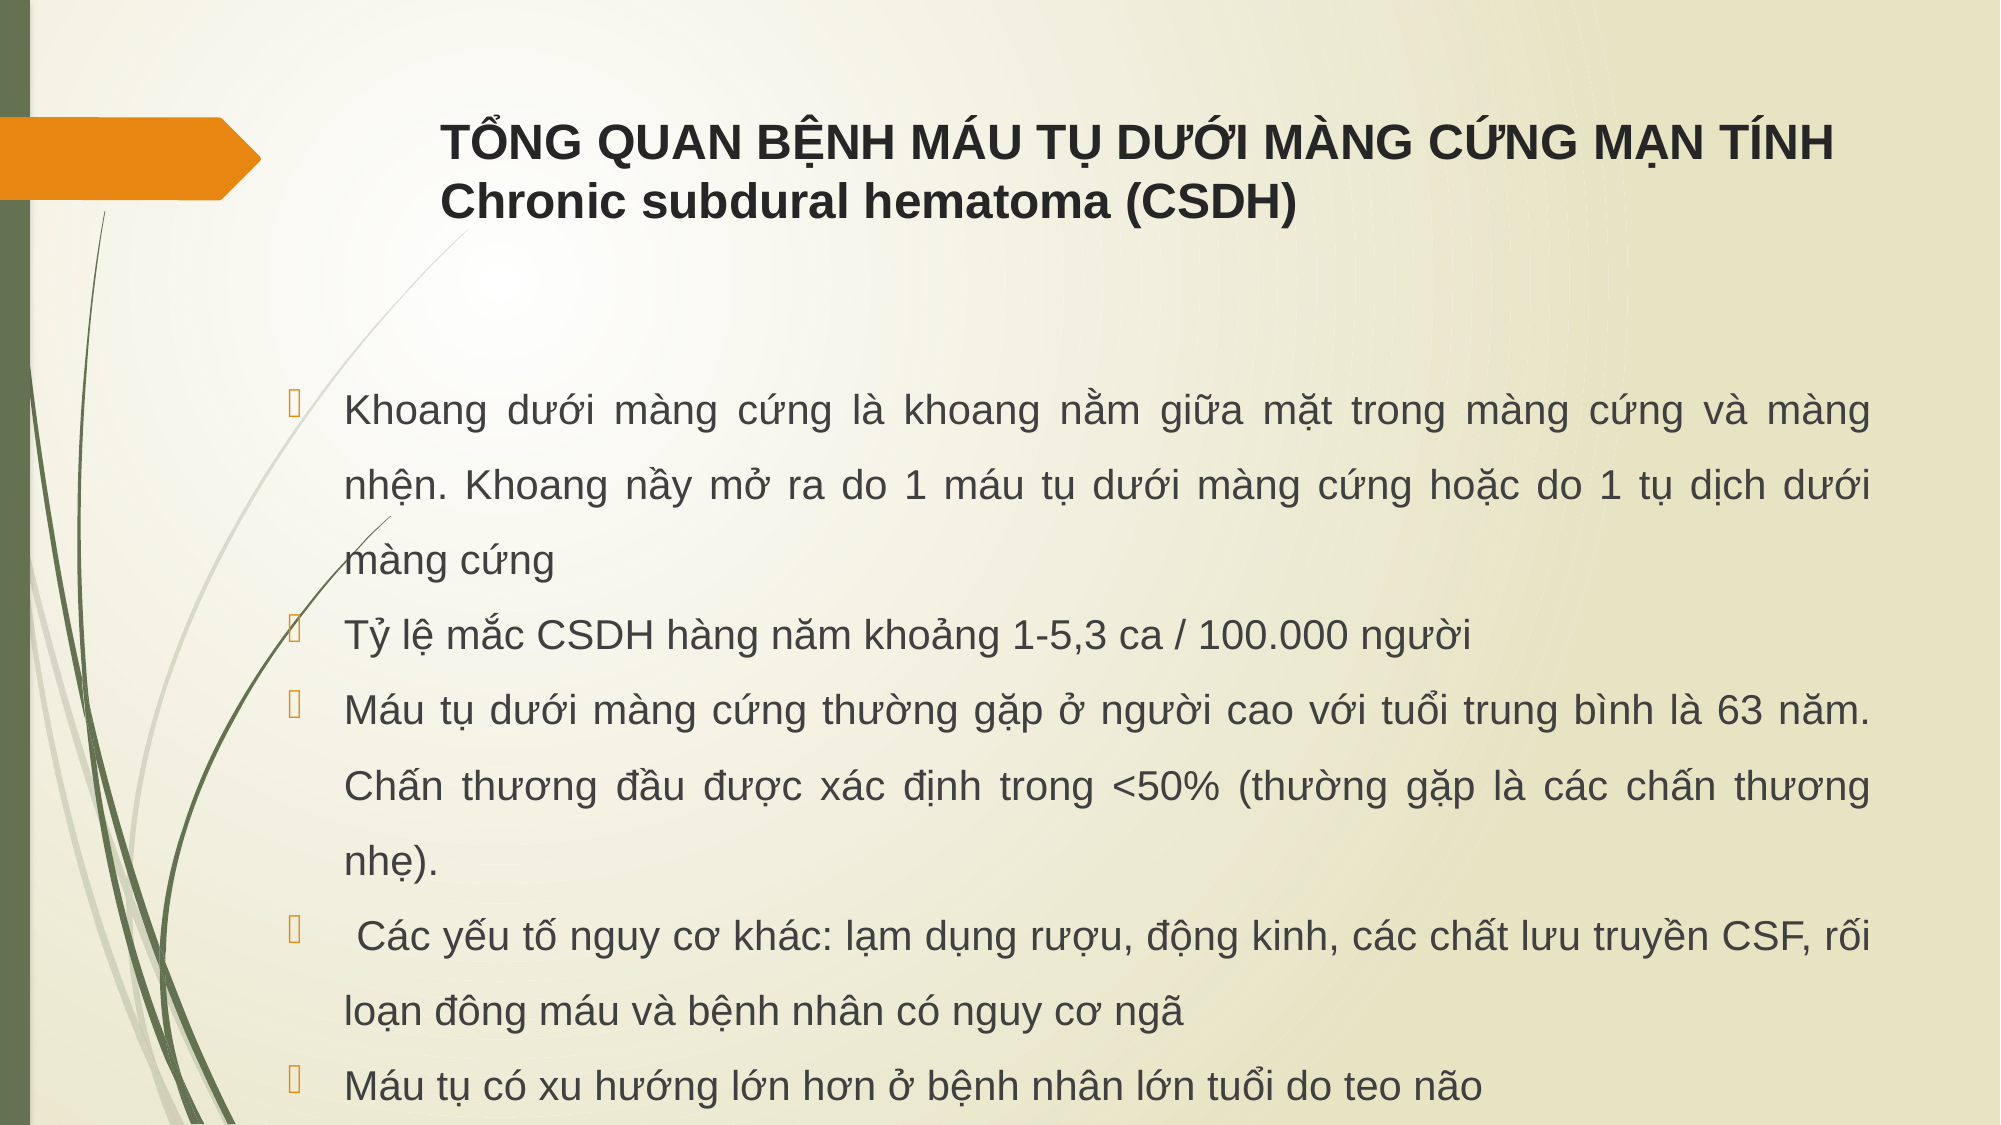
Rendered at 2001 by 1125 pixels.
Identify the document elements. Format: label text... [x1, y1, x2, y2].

list Khoang dưới màng cứng là khoang nằm giữa mặt trong màng cứng và màng nhện. Khoang nầy mở ra do 1 máu tụ dưới màng cứng hoặc do 1 tụ dịch dưới màng cứng Tỷ lệ mắc CSDH hàng năm khoảng 1-5,3 ca / ​​100.000 người Máu tụ dưới màng cứng thường gặp ở người cao với tuổi trung bình là 63 năm. Chấn thương đầu được xác định trong <50% (thường gặp là các chấn thương nhẹ). Các yếu tố nguy cơ khác: lạm dụng rượu, động kinh, các chất lưu truyền CSF, rối loạn đông máu và bệnh nhân có nguy cơ ngã Máu tụ có xu hướng lớn hơn ở bệnh nhân lớn tuổi do teo não [272, 350, 1888, 1125]
title TỔNG QUAN BỆNH MÁU TỤ DƯỚI MÀNG CỨNG MẠN TÍNH Chronic subdural hematoma (CSDH) [425, 102, 1888, 313]
